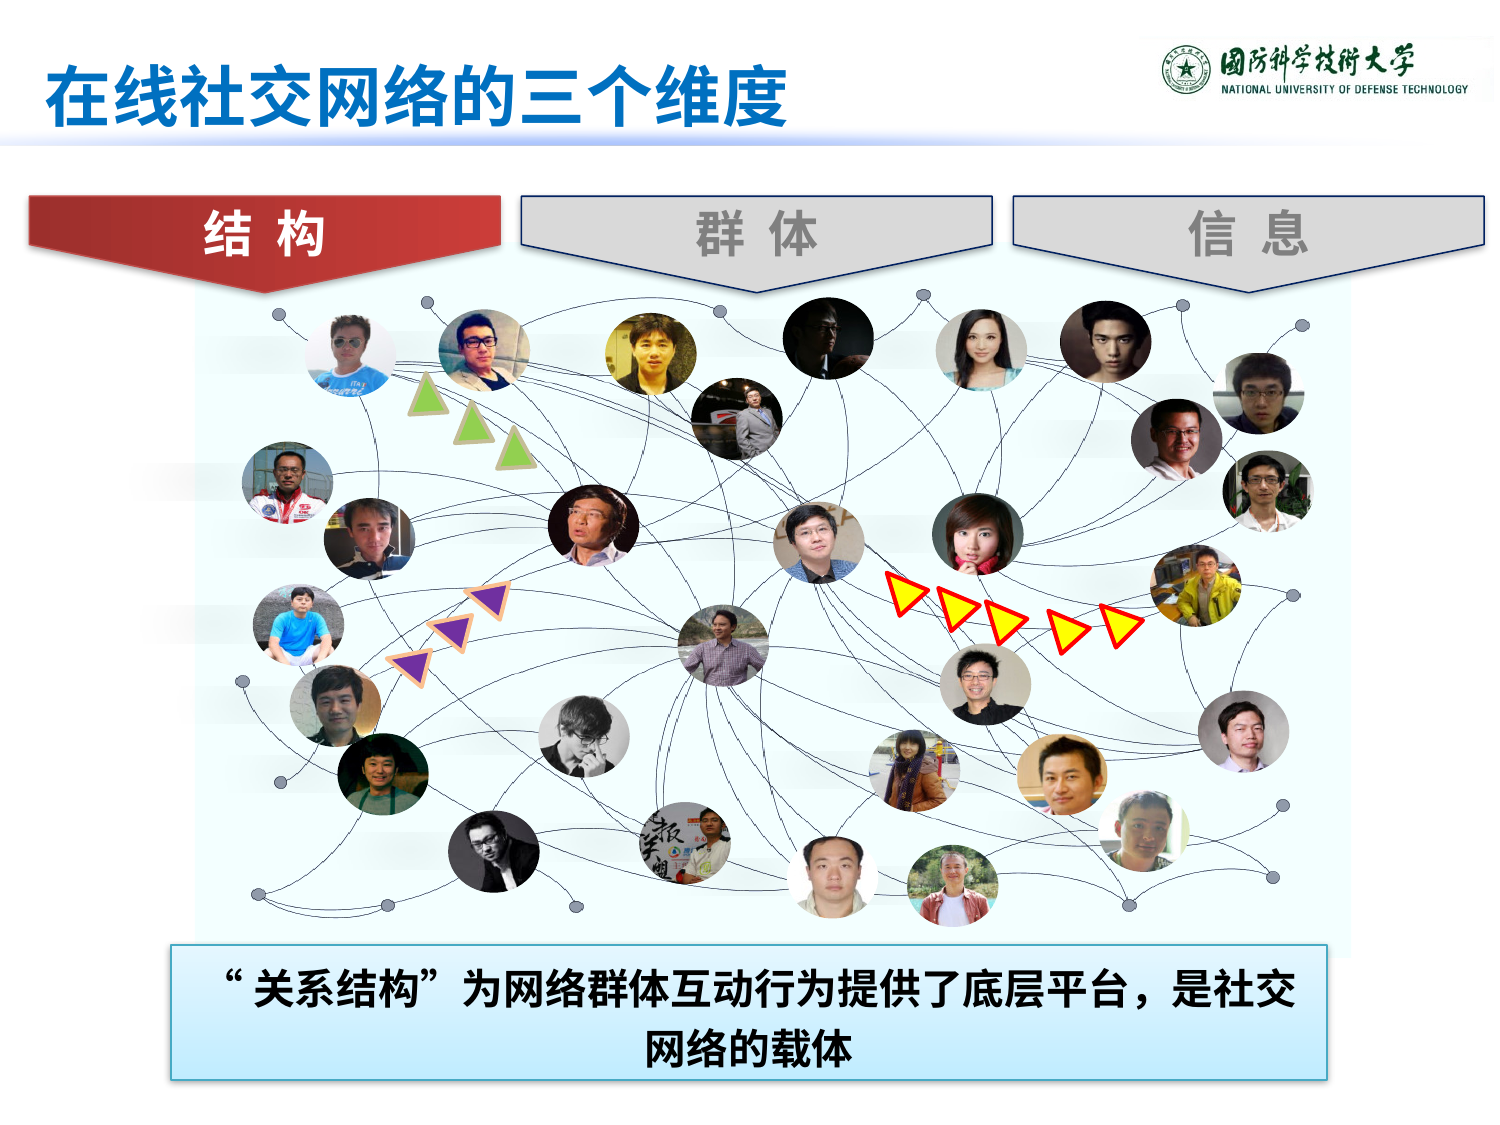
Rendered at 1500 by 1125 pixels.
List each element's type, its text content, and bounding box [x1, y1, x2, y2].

text_box 结 构 [28, 195, 501, 278]
text_box “关系结构”为网络群体互动行为提供了底层平台，是社交网络的载体 [170, 944, 1328, 1081]
text_box 信 息 [1012, 195, 1485, 272]
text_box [241, 297, 1315, 928]
text_box 群 体 [520, 195, 993, 241]
picture [1380, 36, 1494, 102]
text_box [395, 369, 1135, 692]
title 在线社交网络的三个维度 [29, 0, 1380, 189]
picture [194, 242, 1352, 959]
